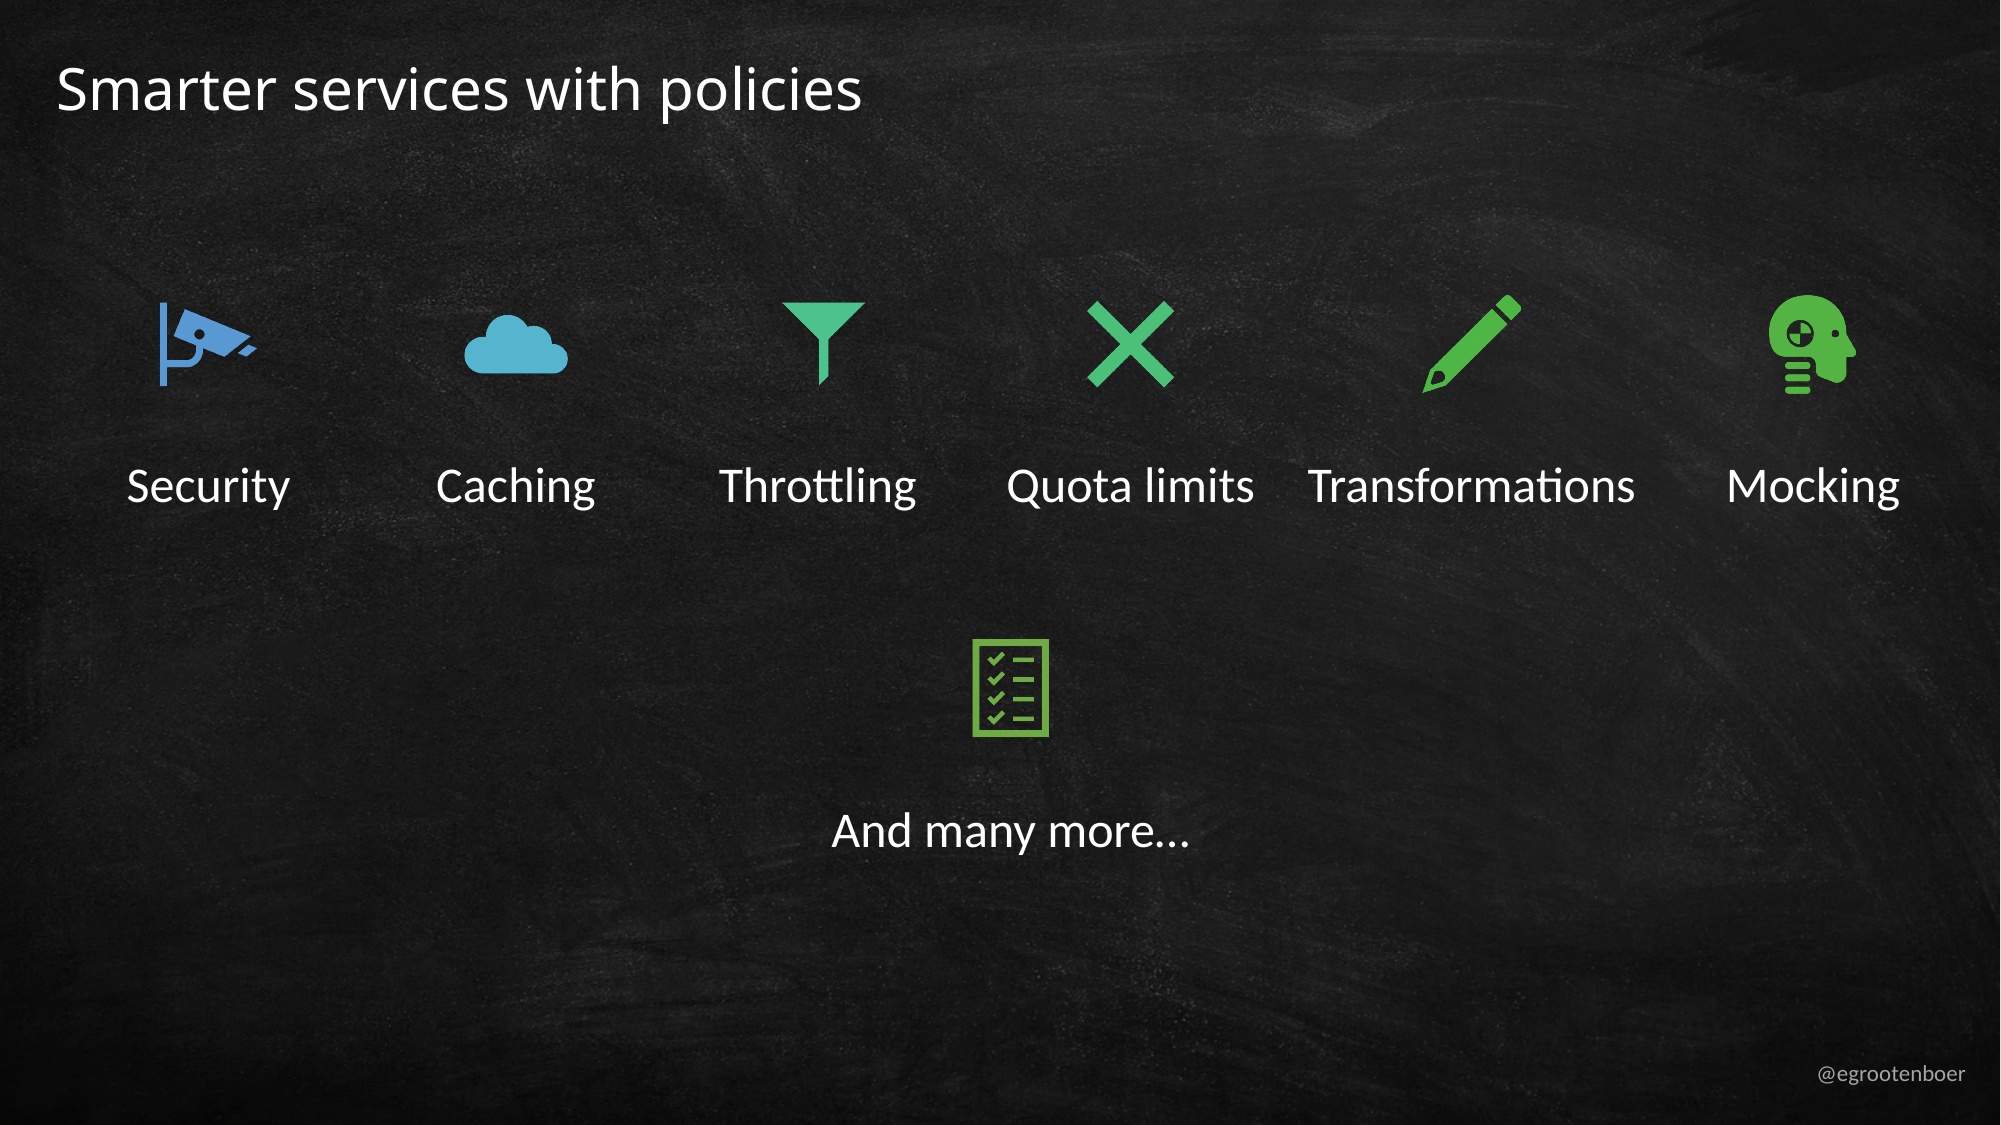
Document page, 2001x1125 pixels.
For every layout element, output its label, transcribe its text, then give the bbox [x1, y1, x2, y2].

title Smarter services with policies [41, 12, 1981, 172]
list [41, 180, 1981, 1014]
picture [0, 0, 2001, 1125]
